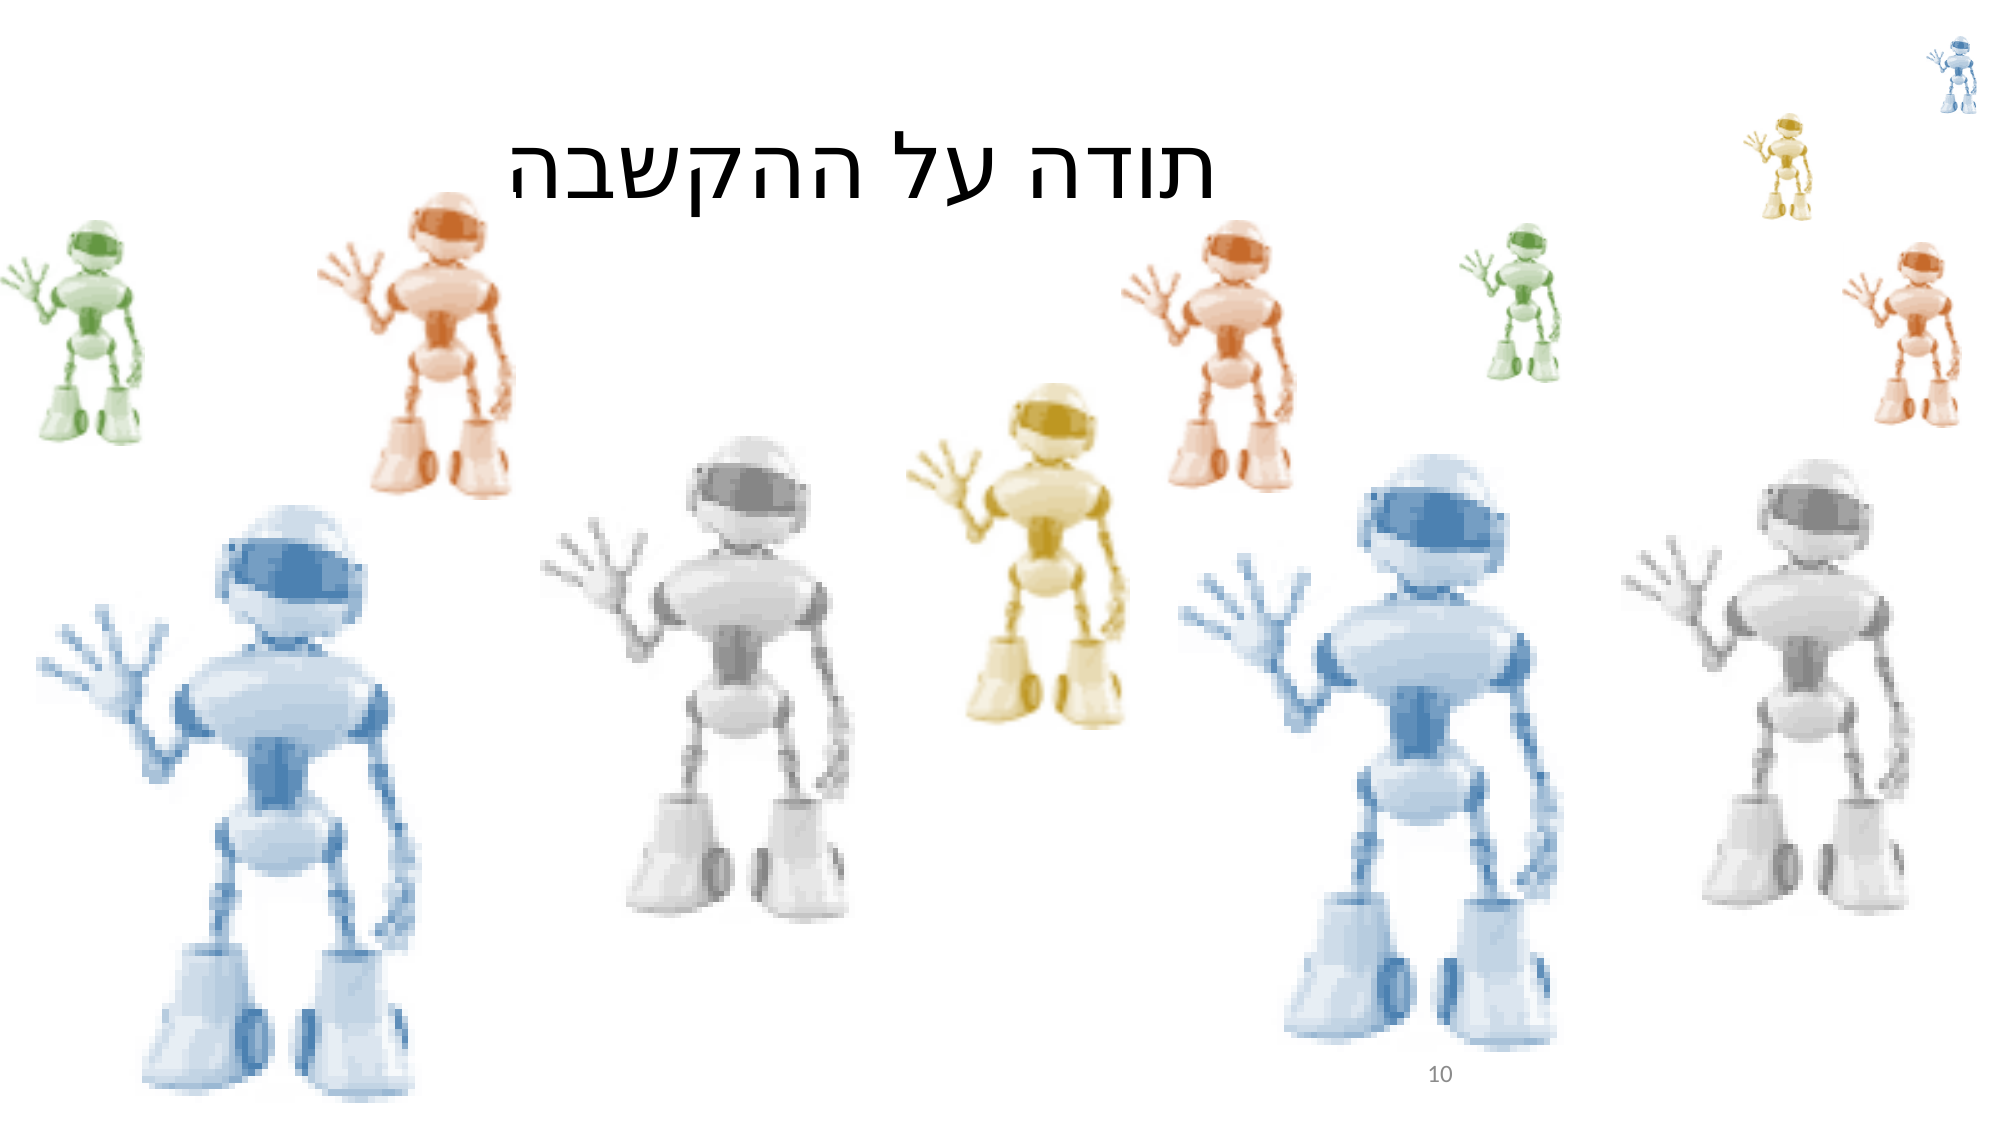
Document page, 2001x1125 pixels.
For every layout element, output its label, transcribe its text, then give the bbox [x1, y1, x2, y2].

picture [1842, 242, 1962, 428]
picture [906, 220, 1564, 1052]
picture [1926, 36, 1977, 114]
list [0, 220, 145, 446]
picture [36, 505, 422, 1103]
picture [1621, 459, 1915, 916]
picture [1459, 223, 1562, 383]
picture [1743, 113, 1813, 221]
slide_number 10 [1412, 1042, 1863, 1103]
title תודה על ההקשבה [0, 59, 1725, 278]
picture [317, 192, 516, 500]
picture [540, 436, 855, 924]
